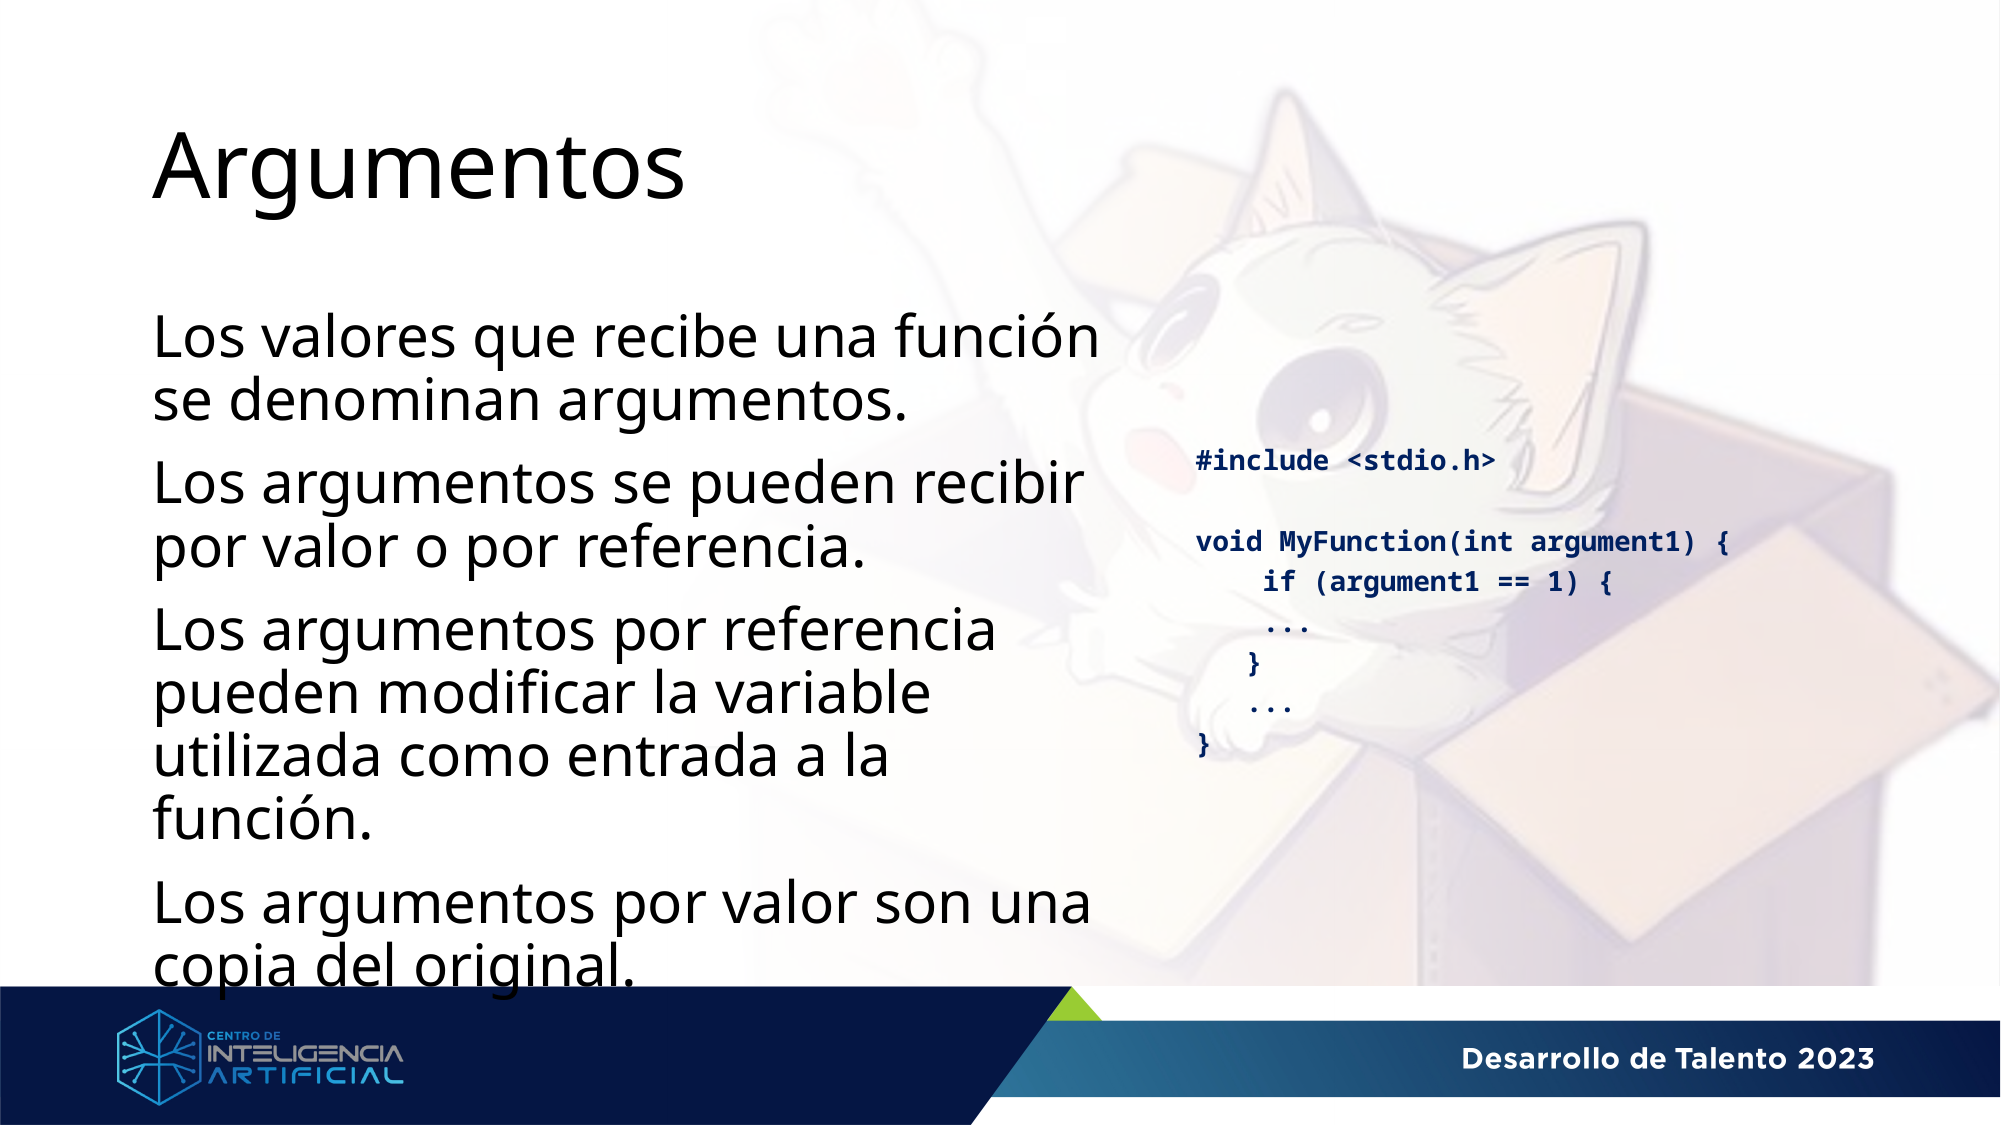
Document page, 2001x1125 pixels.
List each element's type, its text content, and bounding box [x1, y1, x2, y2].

picture [0, 0, 2001, 1125]
title Argumentos [137, 59, 681, 278]
list Los valores que recibe una función se denominan argumentos. Los argumentos se pueden recibir por valor o por referencia. Los argumentos por referencia pueden modificar la variable utilizada como entrada a la función. Los argumentos por valor son una copia del original. [137, 299, 681, 974]
